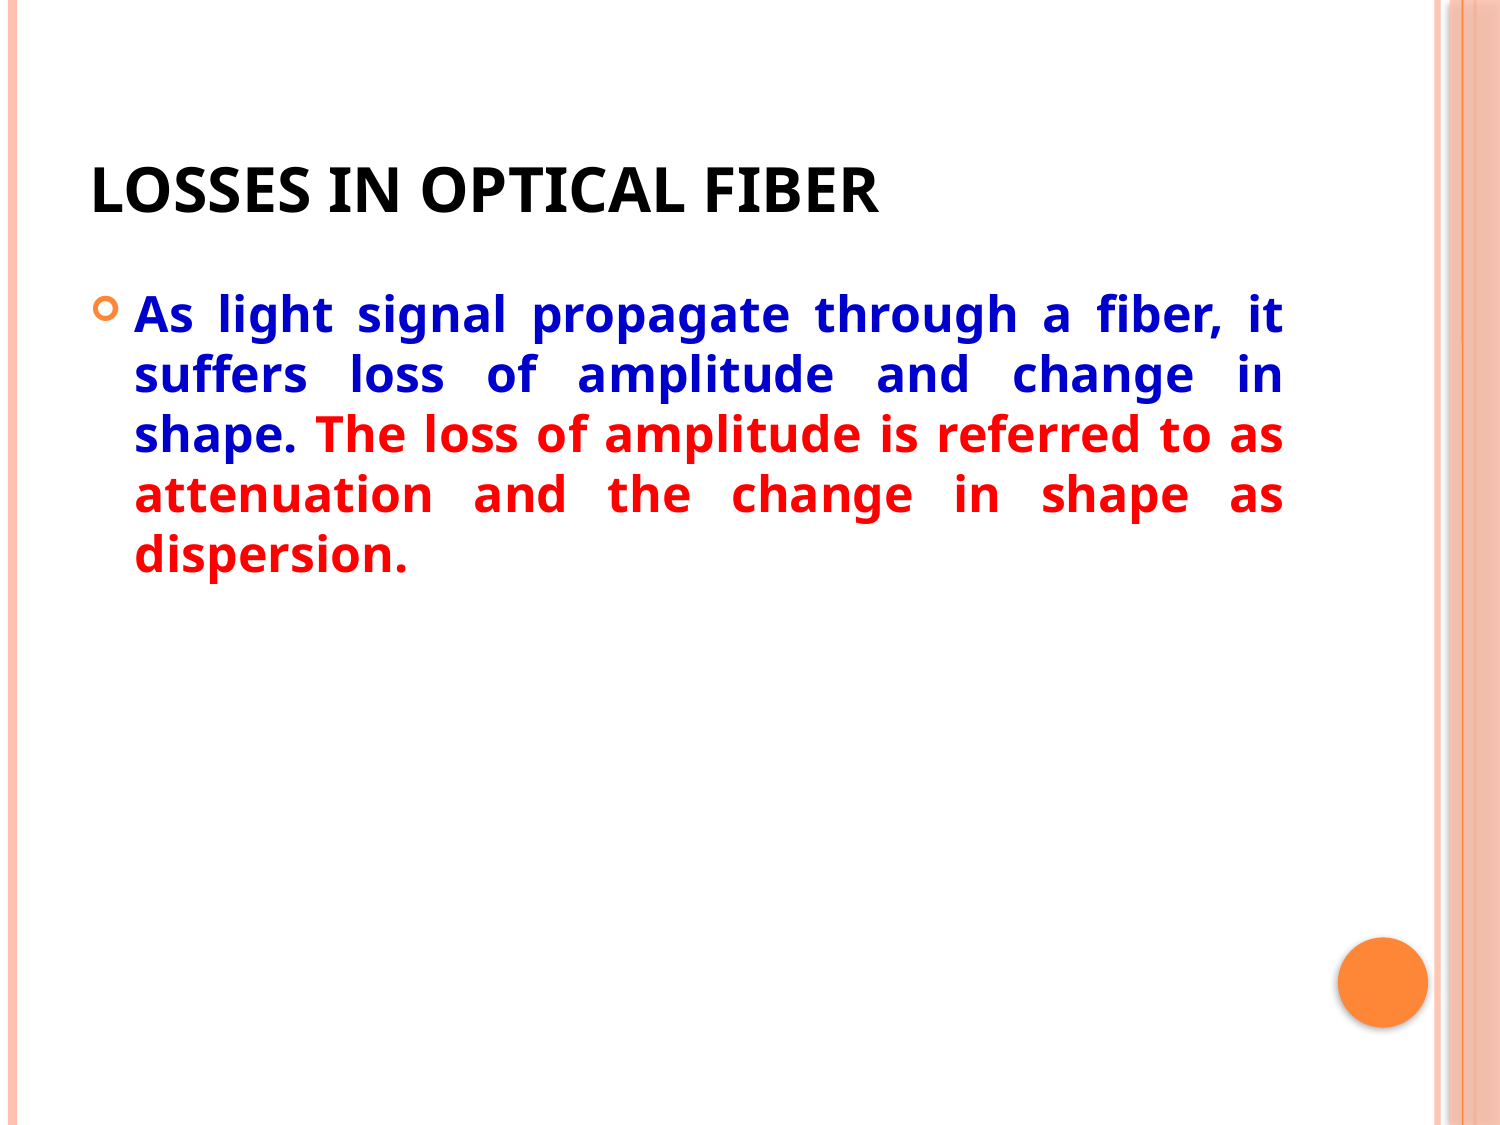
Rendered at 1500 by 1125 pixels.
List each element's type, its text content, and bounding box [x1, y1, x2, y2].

title losses in Optical fiber [75, 45, 1300, 233]
list As light signal propagate through a fiber, it suffers loss of amplitude and change in shape. The loss of amplitude is referred to as attenuation and the change in shape as dispersion. [75, 275, 1300, 1075]
